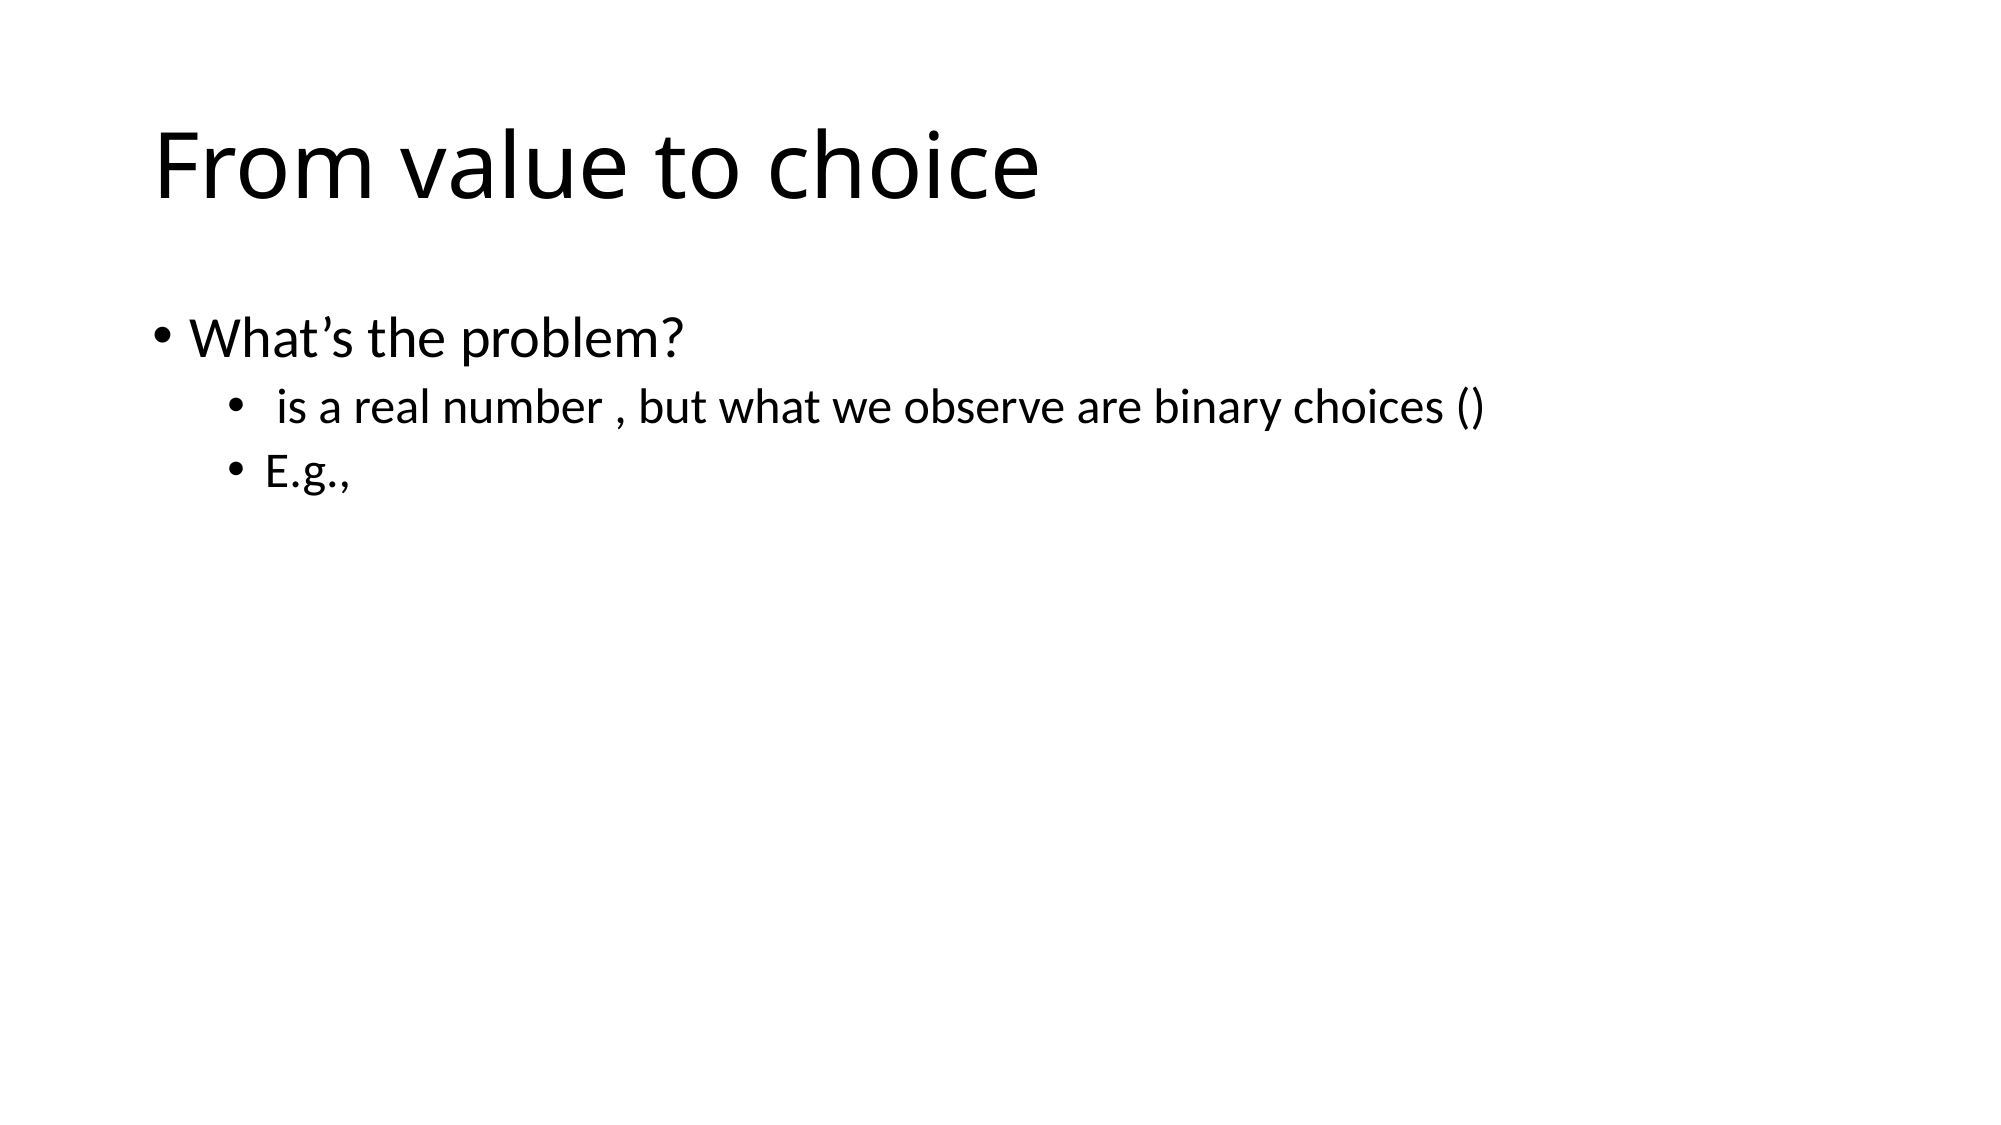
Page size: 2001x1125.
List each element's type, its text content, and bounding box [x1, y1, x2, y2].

title From value to choice [137, 59, 1863, 278]
